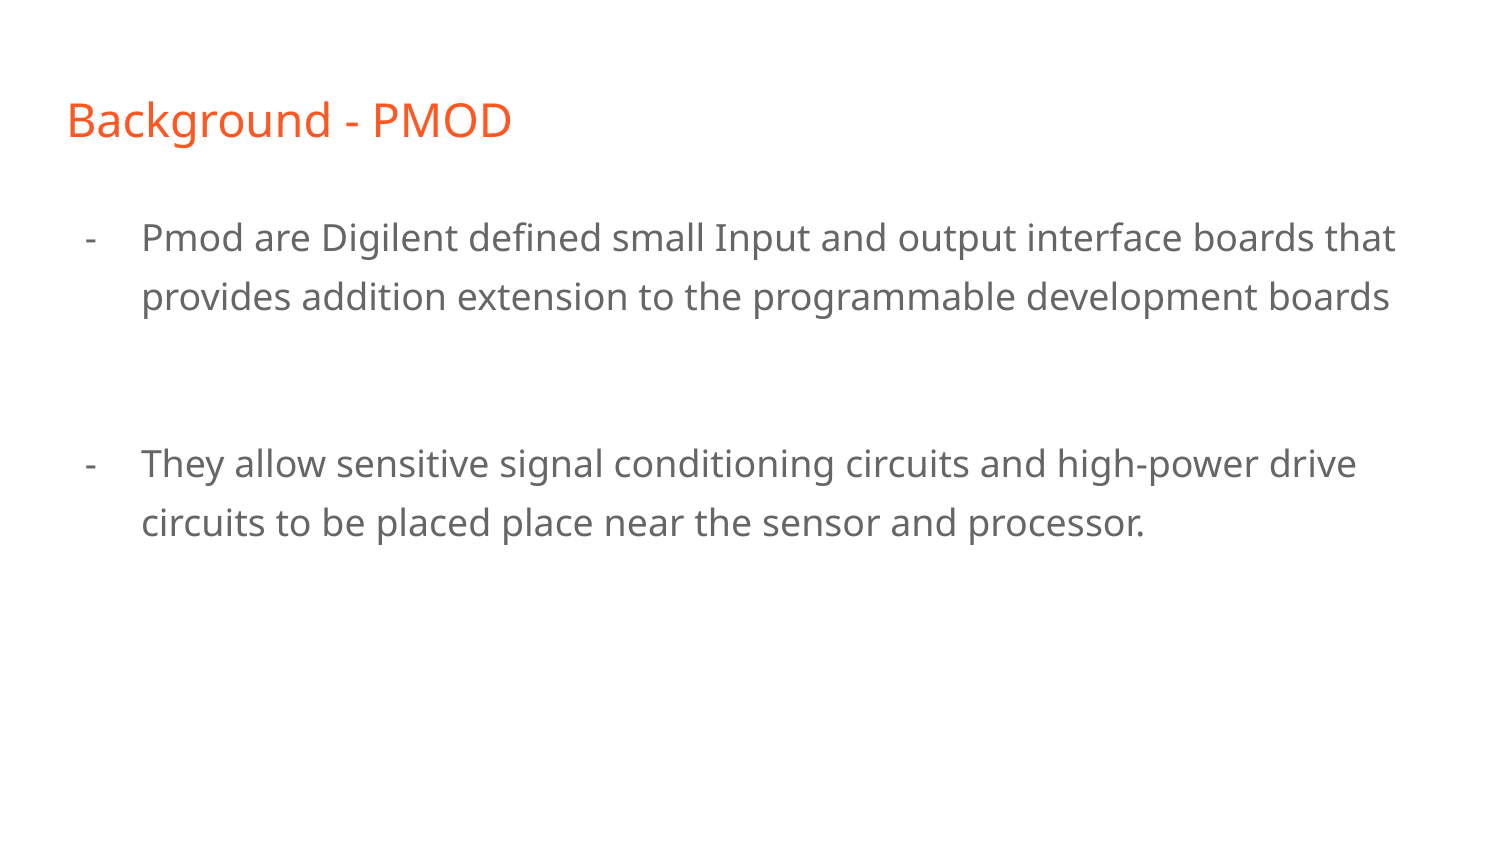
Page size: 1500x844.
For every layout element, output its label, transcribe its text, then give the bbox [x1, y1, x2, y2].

title Background - PMOD [51, 72, 1449, 167]
list Pmod are Digilent defined small Input and output interface boards that provides addition extension to the programmable development boards They allow sensitive signal conditioning circuits and high-power drive circuits to be placed place near the sensor and processor. [51, 189, 1449, 750]
